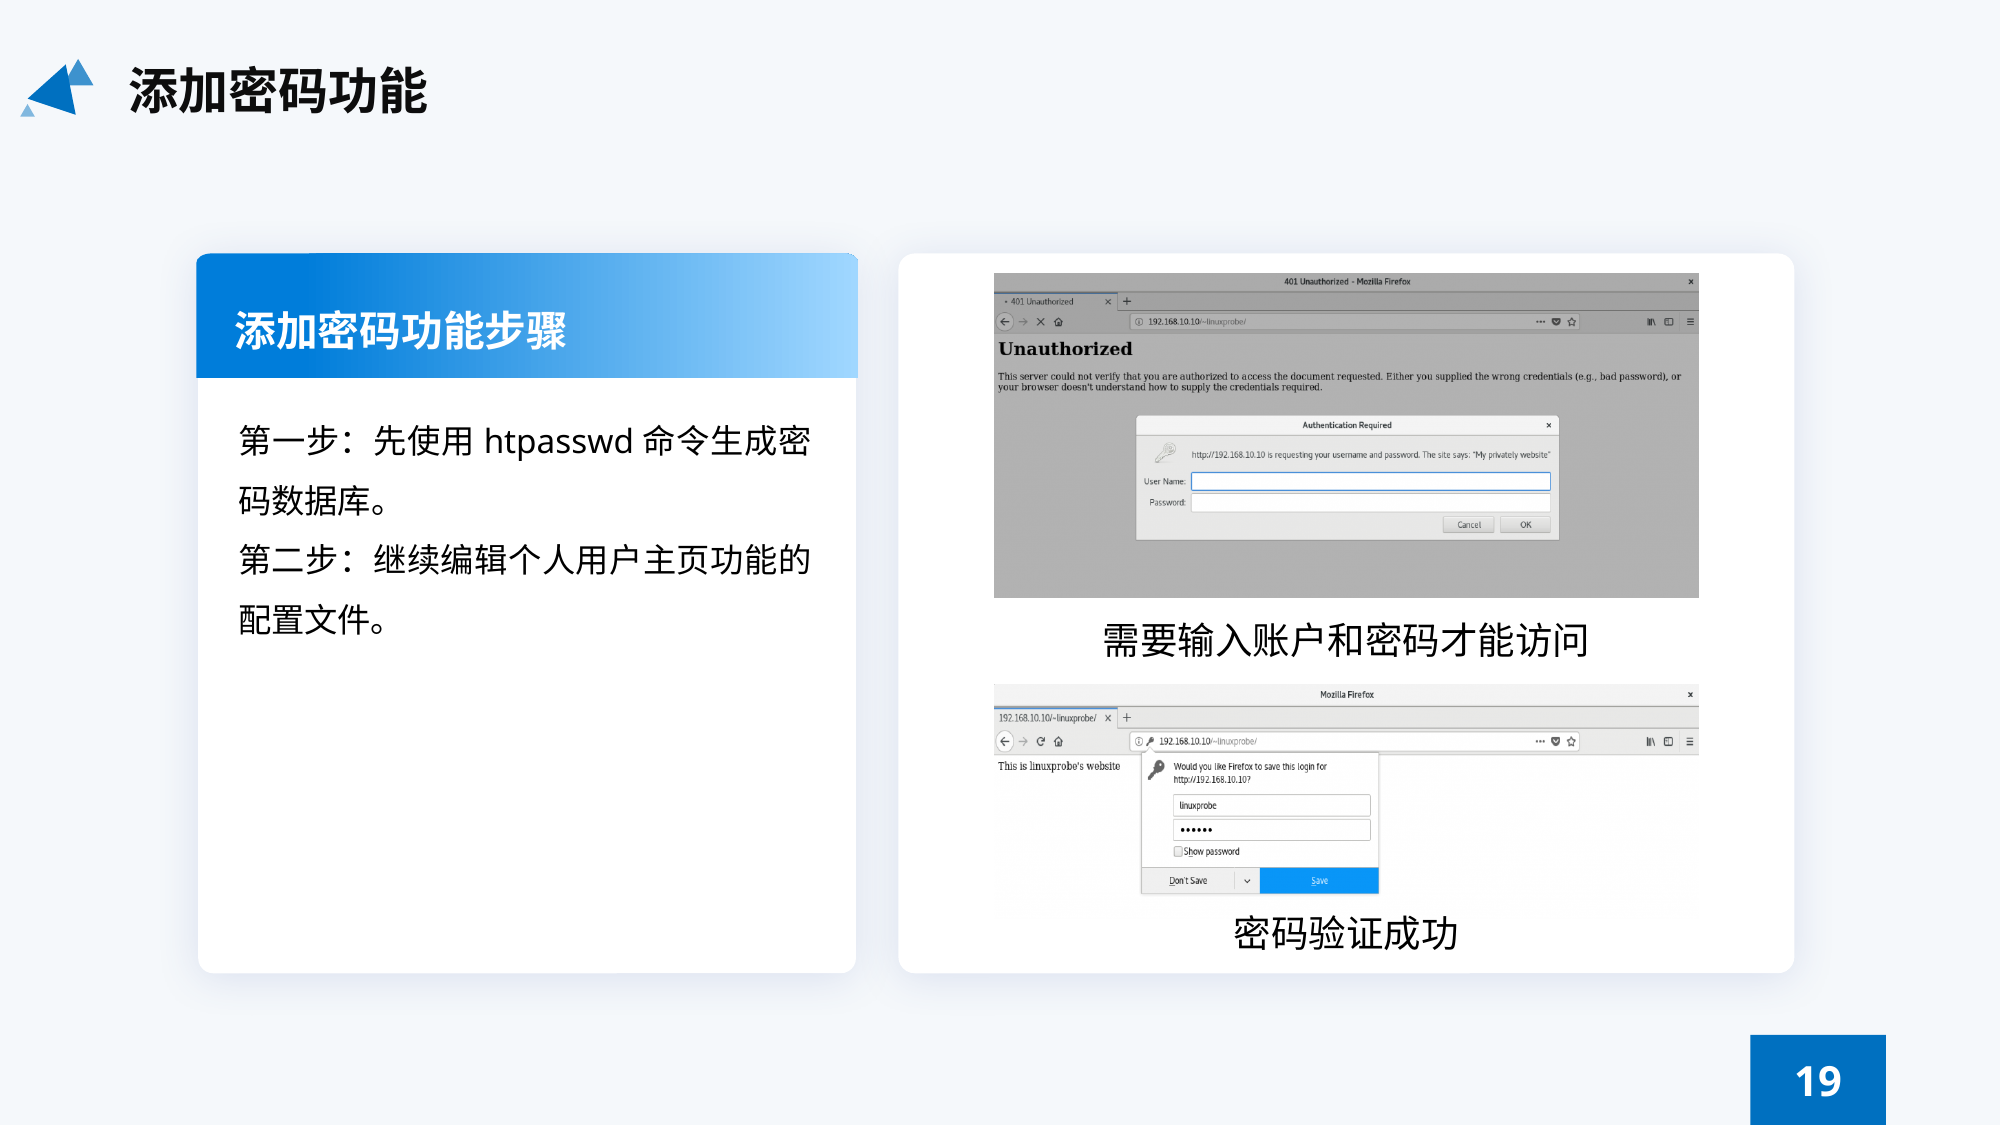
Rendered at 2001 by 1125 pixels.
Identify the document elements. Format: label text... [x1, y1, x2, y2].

picture [994, 684, 1699, 920]
text_box [195, 252, 860, 380]
text_box 添加密码功能 [113, 52, 680, 127]
text_box [897, 252, 1796, 975]
text_box [197, 380, 857, 975]
text_box 需要输入账户和密码才能访问 [1046, 609, 1646, 670]
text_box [20, 58, 94, 117]
text_box 添加密码功能步骤 [219, 297, 584, 362]
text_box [1750, 1034, 1886, 1125]
text_box 密码验证成功 [1046, 920, 1646, 963]
picture [994, 272, 1699, 598]
text_box 第一步：先使用htpasswd命令生成密码数据库。 第二步：继续编辑个人用户主页功能的配置文件。 [223, 392, 827, 647]
